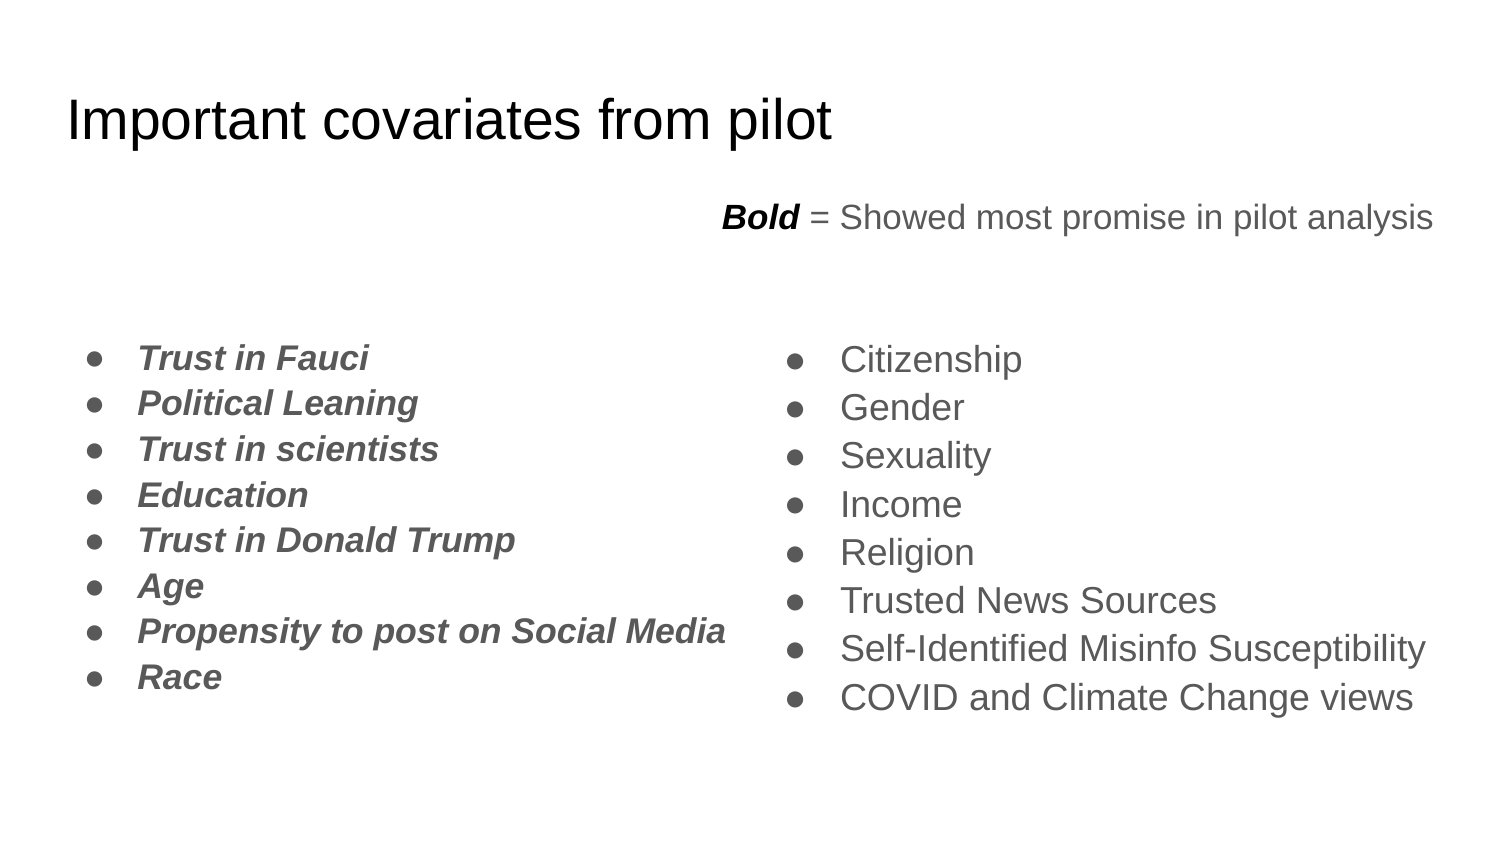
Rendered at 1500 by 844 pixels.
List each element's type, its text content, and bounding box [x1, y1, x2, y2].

list Citizenship Gender Sexuality Income Religion Trusted News Sources Self-Identified Misinfo Susceptibility COVID and Climate Change views [750, 317, 1449, 750]
title Important covariates from pilot [51, 72, 1449, 167]
list Bold = Showed most promise in pilot analysis [655, 172, 1449, 259]
list Trust in Fauci Political Leaning Trust in scientists Education Trust in Donald Trump Age Propensity to post on Social Media Race [51, 317, 750, 750]
